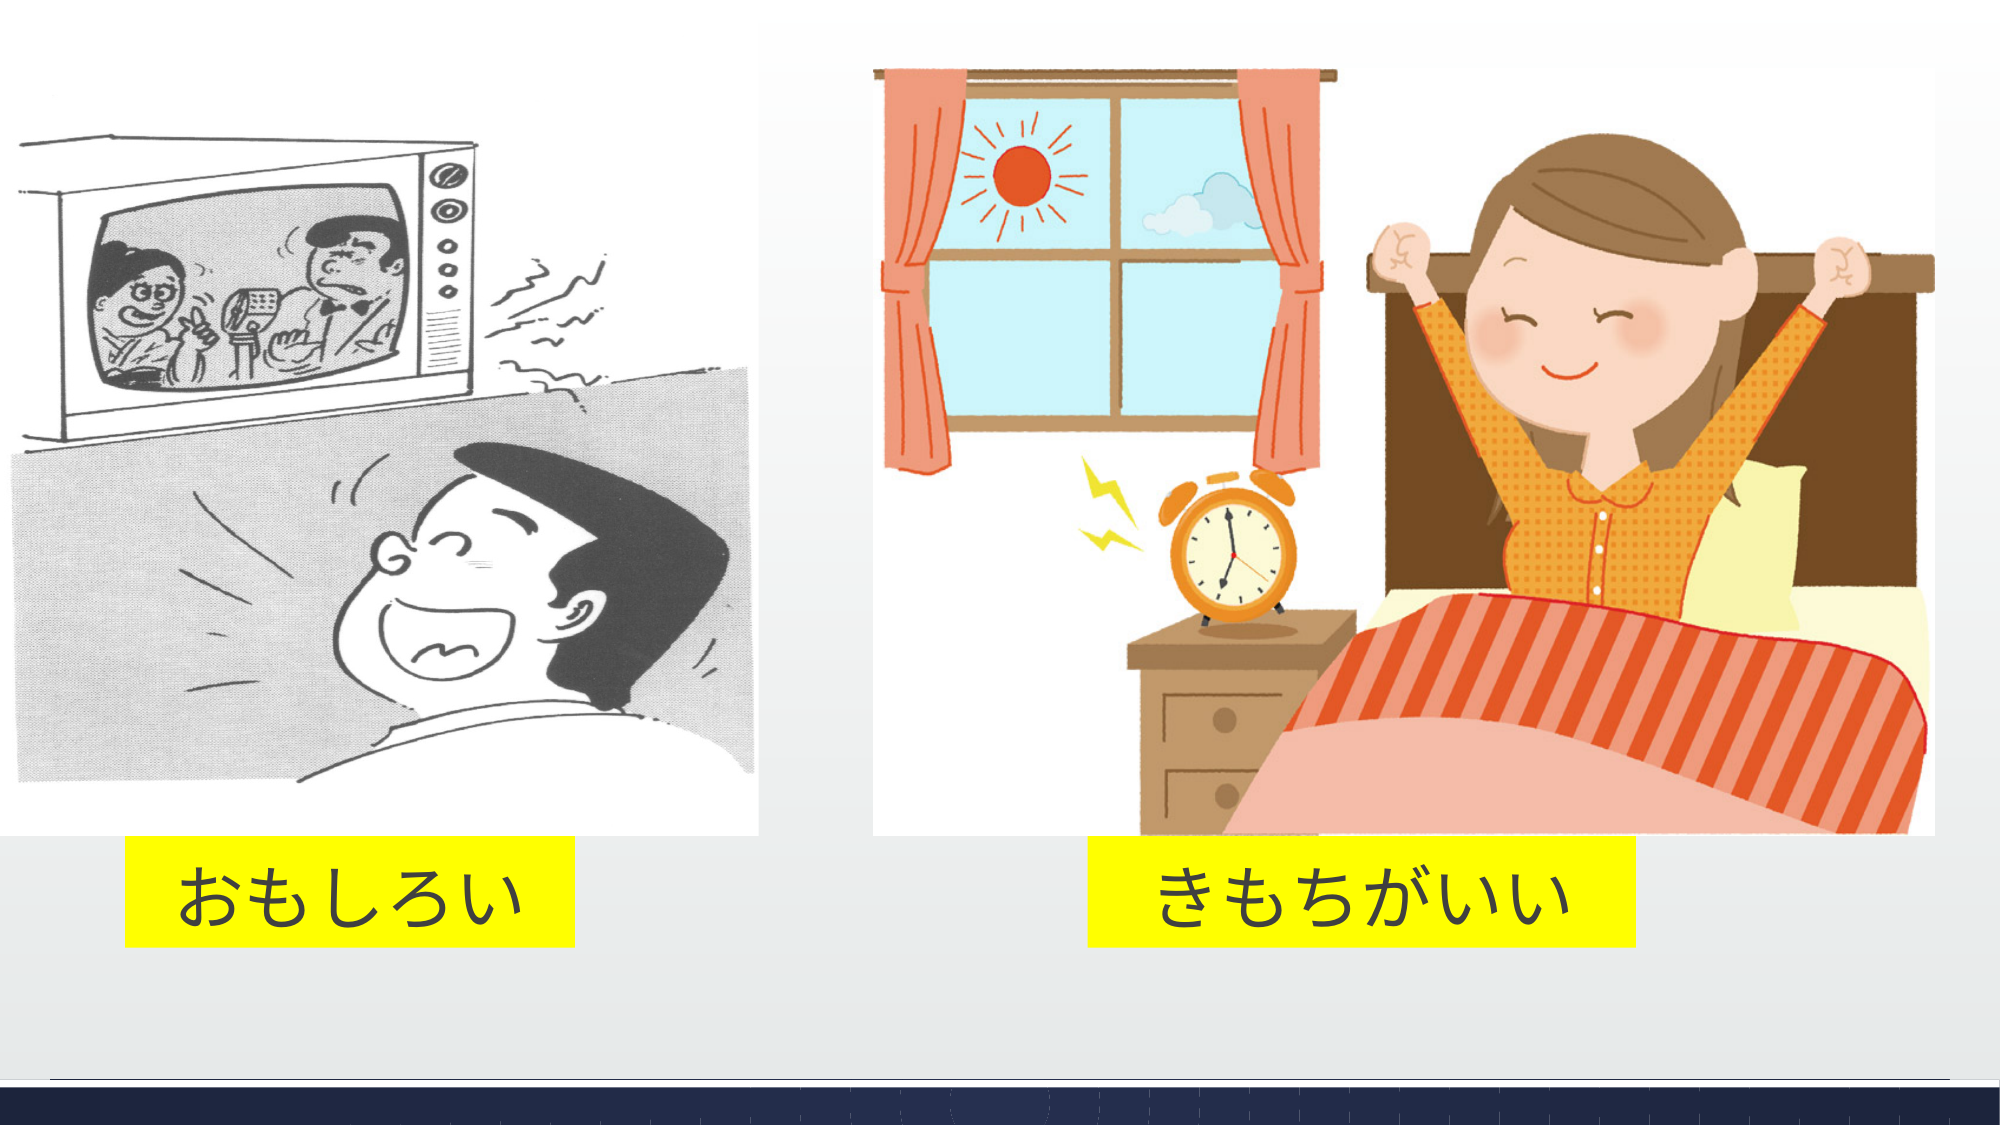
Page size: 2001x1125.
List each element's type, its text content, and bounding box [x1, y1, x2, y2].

title おもしろい [125, 836, 575, 948]
picture [873, 68, 1935, 836]
text_box きもちがいい [1087, 836, 1636, 948]
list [0, 20, 759, 836]
